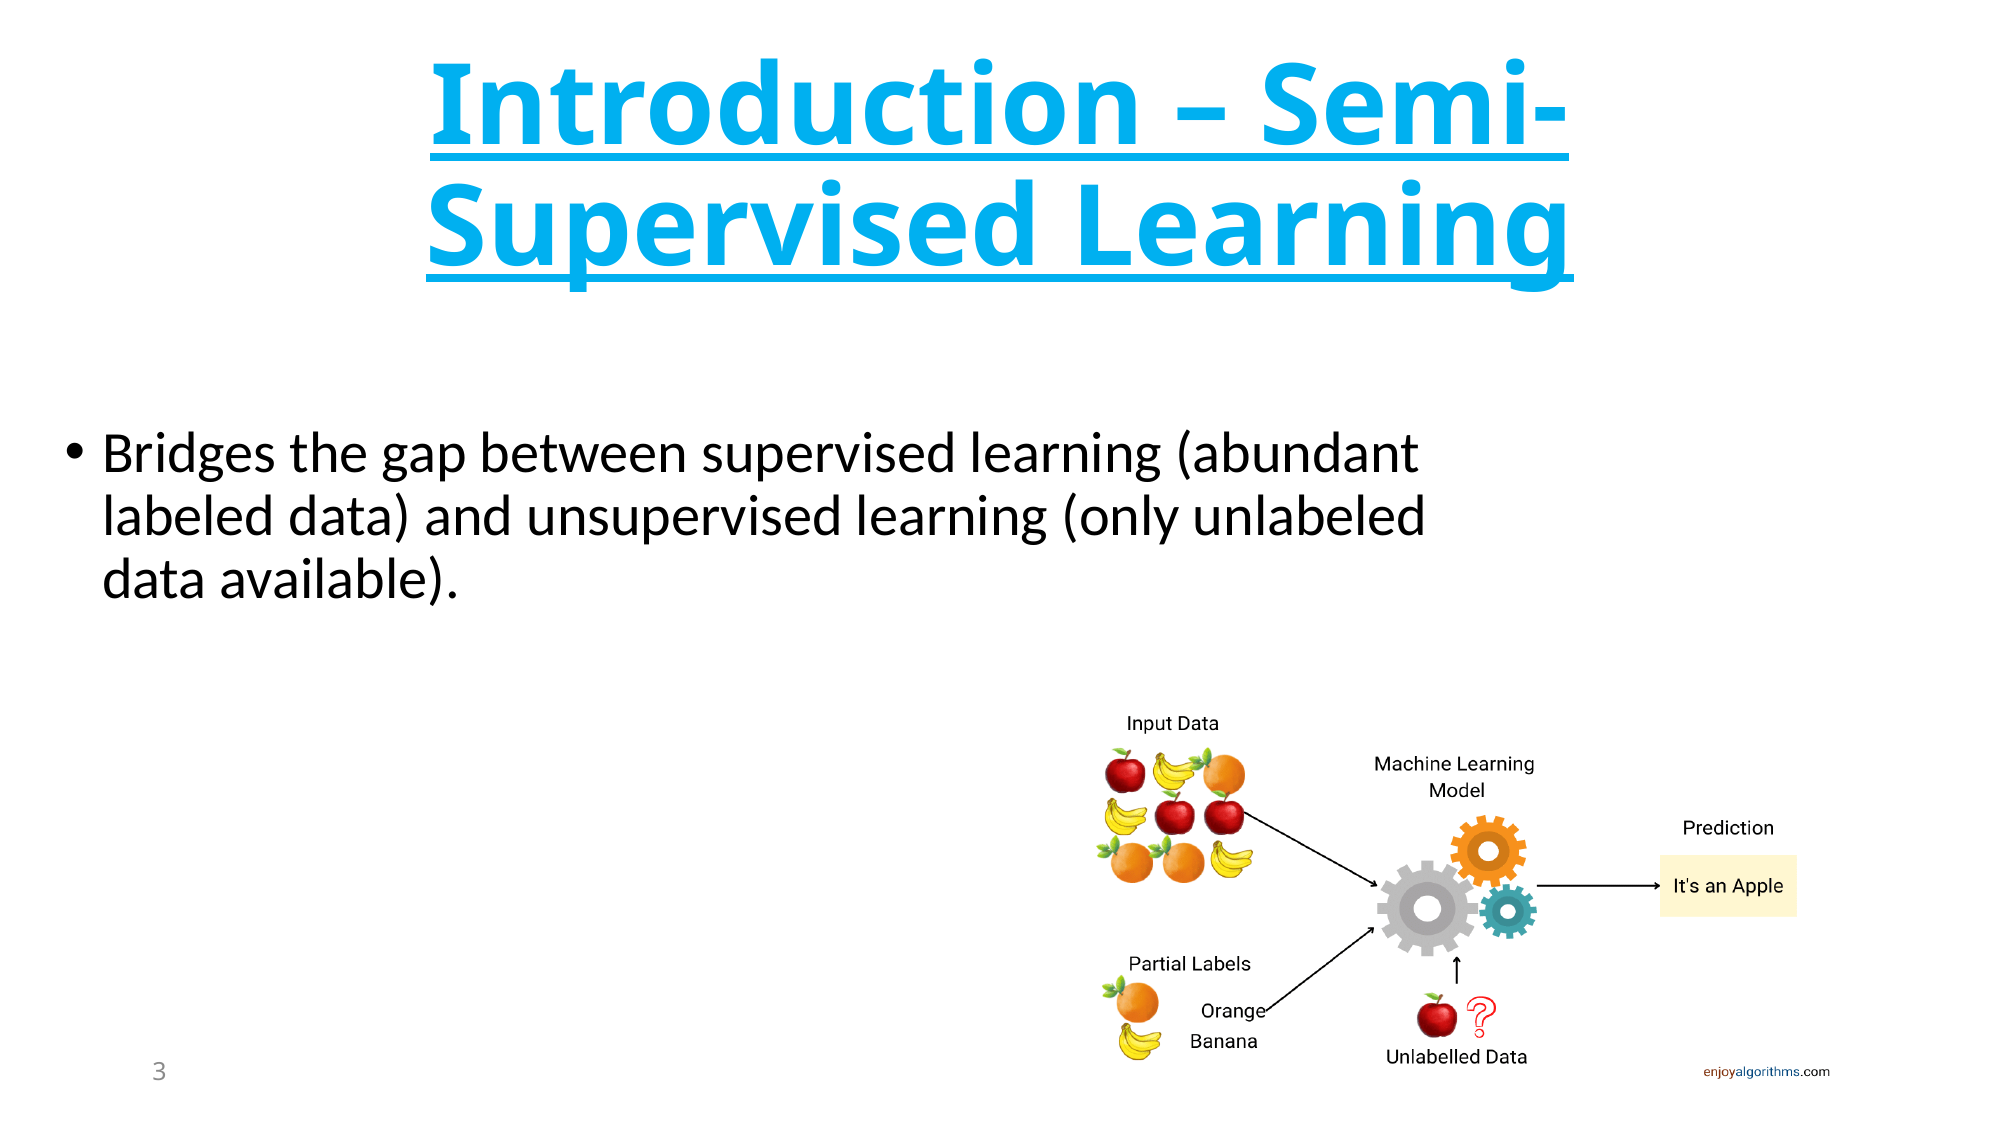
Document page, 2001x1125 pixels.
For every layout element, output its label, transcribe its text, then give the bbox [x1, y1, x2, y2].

list Bridges the gap between supervised learning (abundant labeled data) and unsupervised learning (only unlabeled data available). [49, 324, 1534, 801]
picture [1050, 668, 1863, 1103]
slide_number 3 [137, 1042, 588, 1103]
title Introduction – Semi-Supervised Learning [137, 59, 1863, 278]
